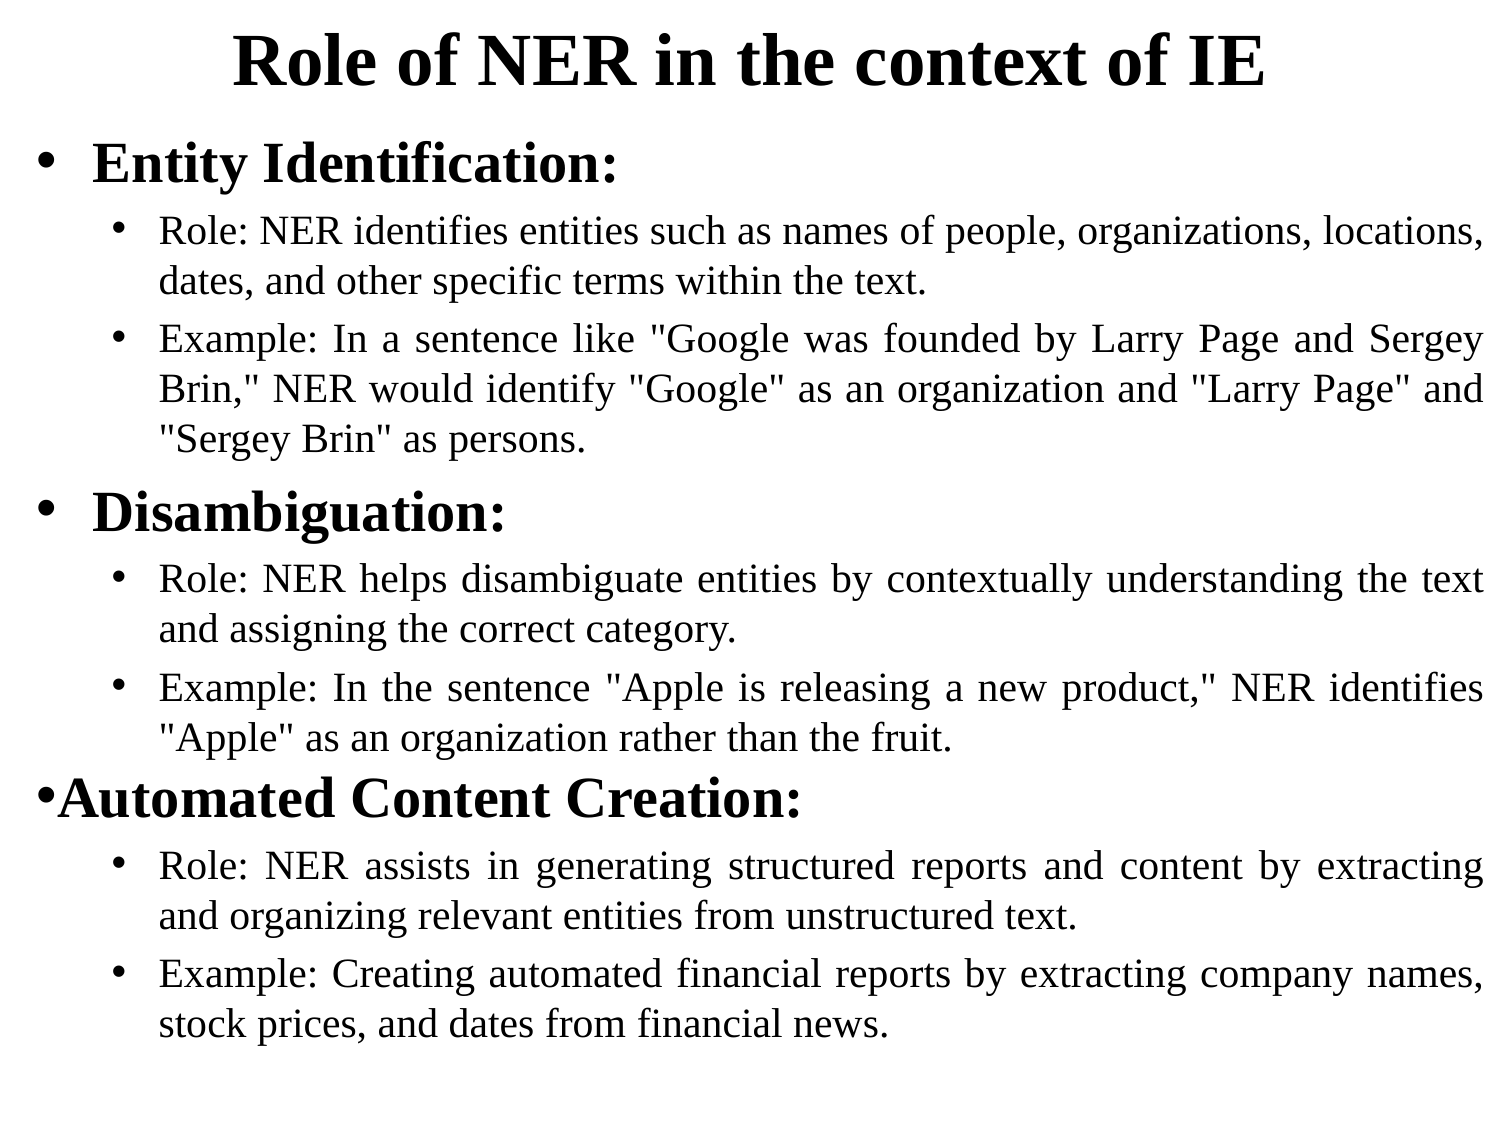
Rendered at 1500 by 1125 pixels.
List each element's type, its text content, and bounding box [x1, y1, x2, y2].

title Role of NER in the context of IE [21, 4, 1479, 98]
list Entity Identification: Role: NER identifies entities such as names of people, organizations, locations, dates, and other specific terms within the text. Example: In a sentence like "Google was founded by Larry Page and Sergey Brin," NER would identify "Google" as an organization and "Larry Page" and "Sergey Brin" as persons. Disambiguation: Role: NER helps disambiguate entities by contextually understanding the text and assigning the correct category. Example: In the sentence "Apple is releasing a new product," NER identifies "Apple" as an organization rather than the fruit. Automated Content Creation: Role: NER assists in generating structured reports and content by extracting and organizing relevant entities from unstructured text. Example: Creating automated financial reports by extracting company names, stock prices, and dates from financial news. [21, 116, 1500, 1121]
